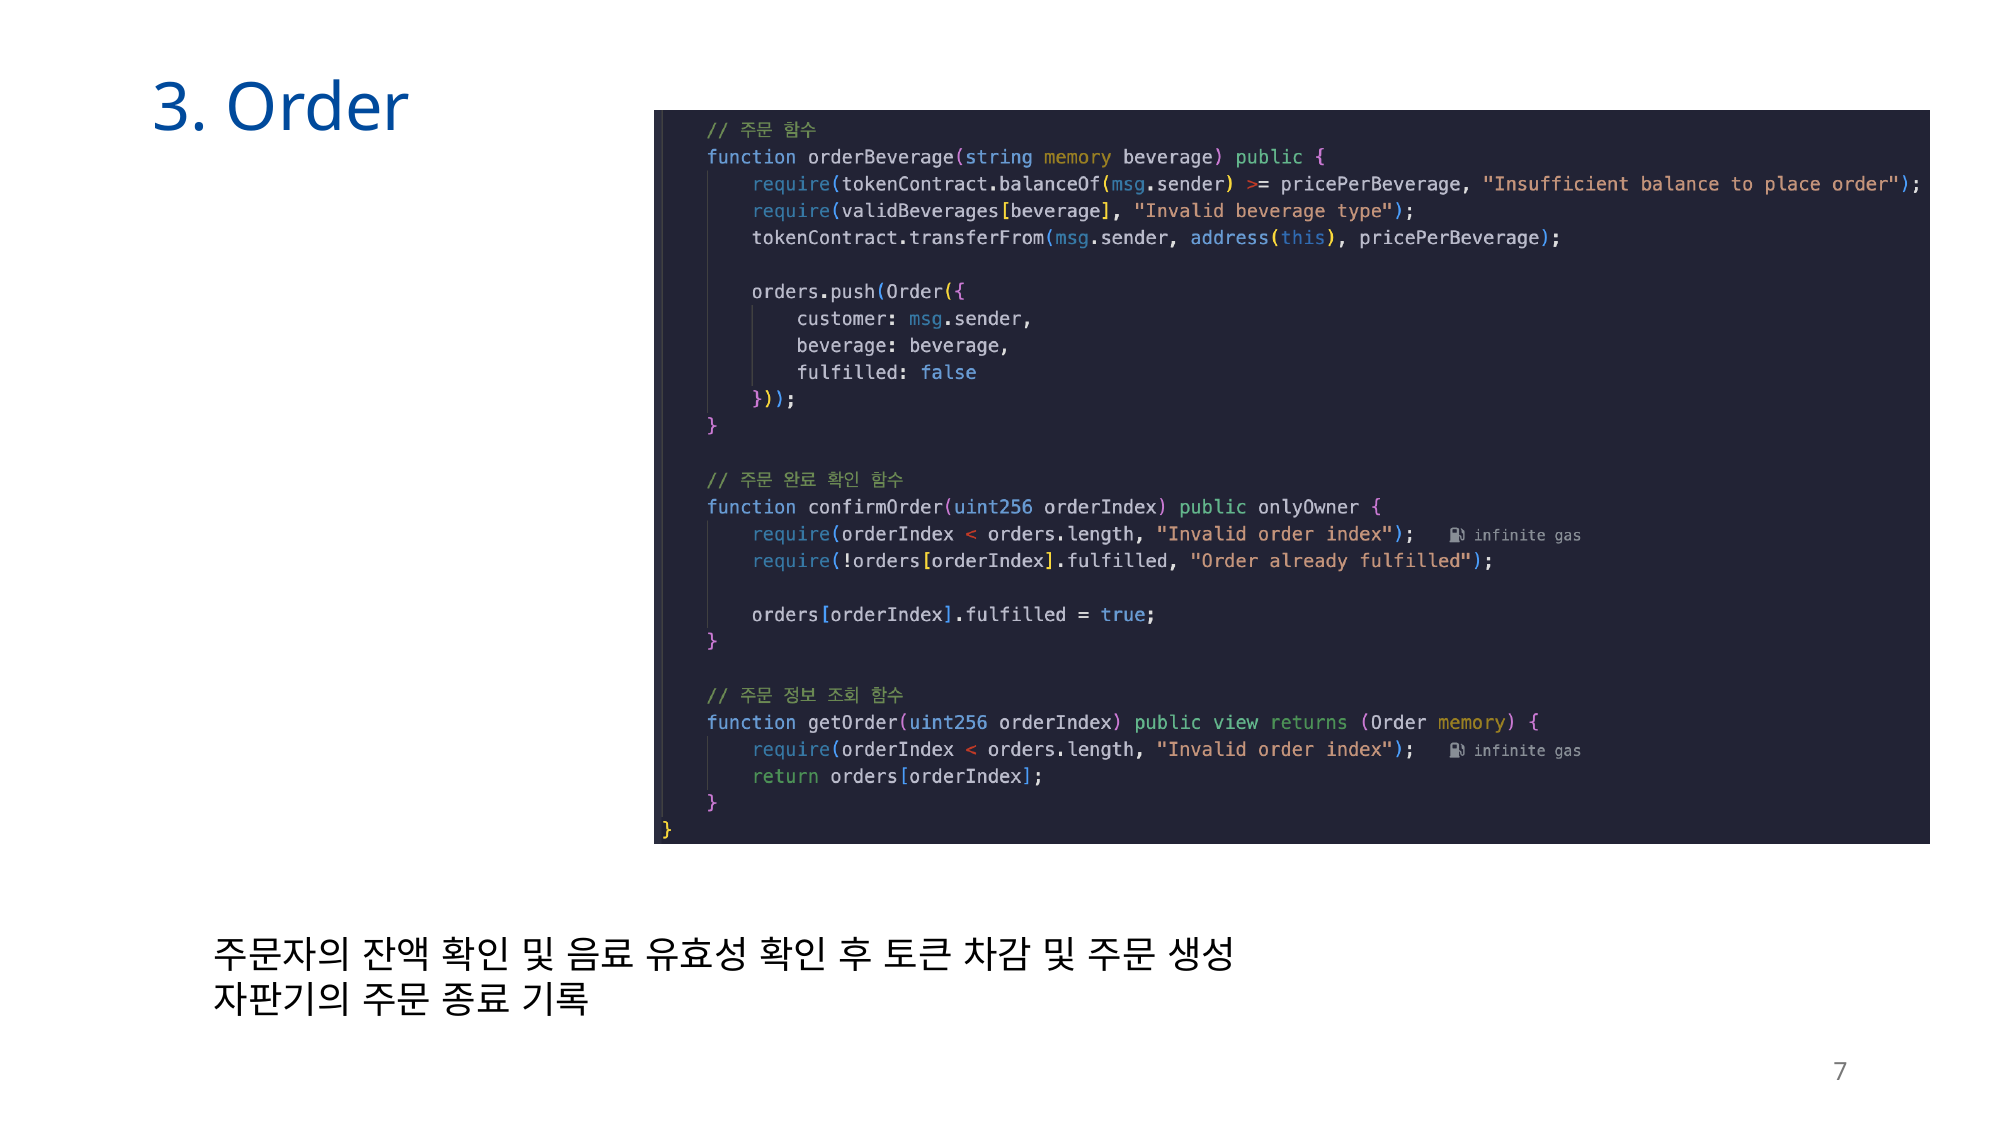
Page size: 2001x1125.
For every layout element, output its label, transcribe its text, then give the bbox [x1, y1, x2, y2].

text_box 주문자의 잔액 확인 및 음료 유효성 확인 후 토큰 차감 및 주문 생성 자판기의 주문 종료 기록 [198, 924, 1252, 1029]
picture [654, 110, 1931, 845]
slide_number 7 [1412, 1042, 1863, 1103]
title 3. Order [137, 0, 1863, 218]
